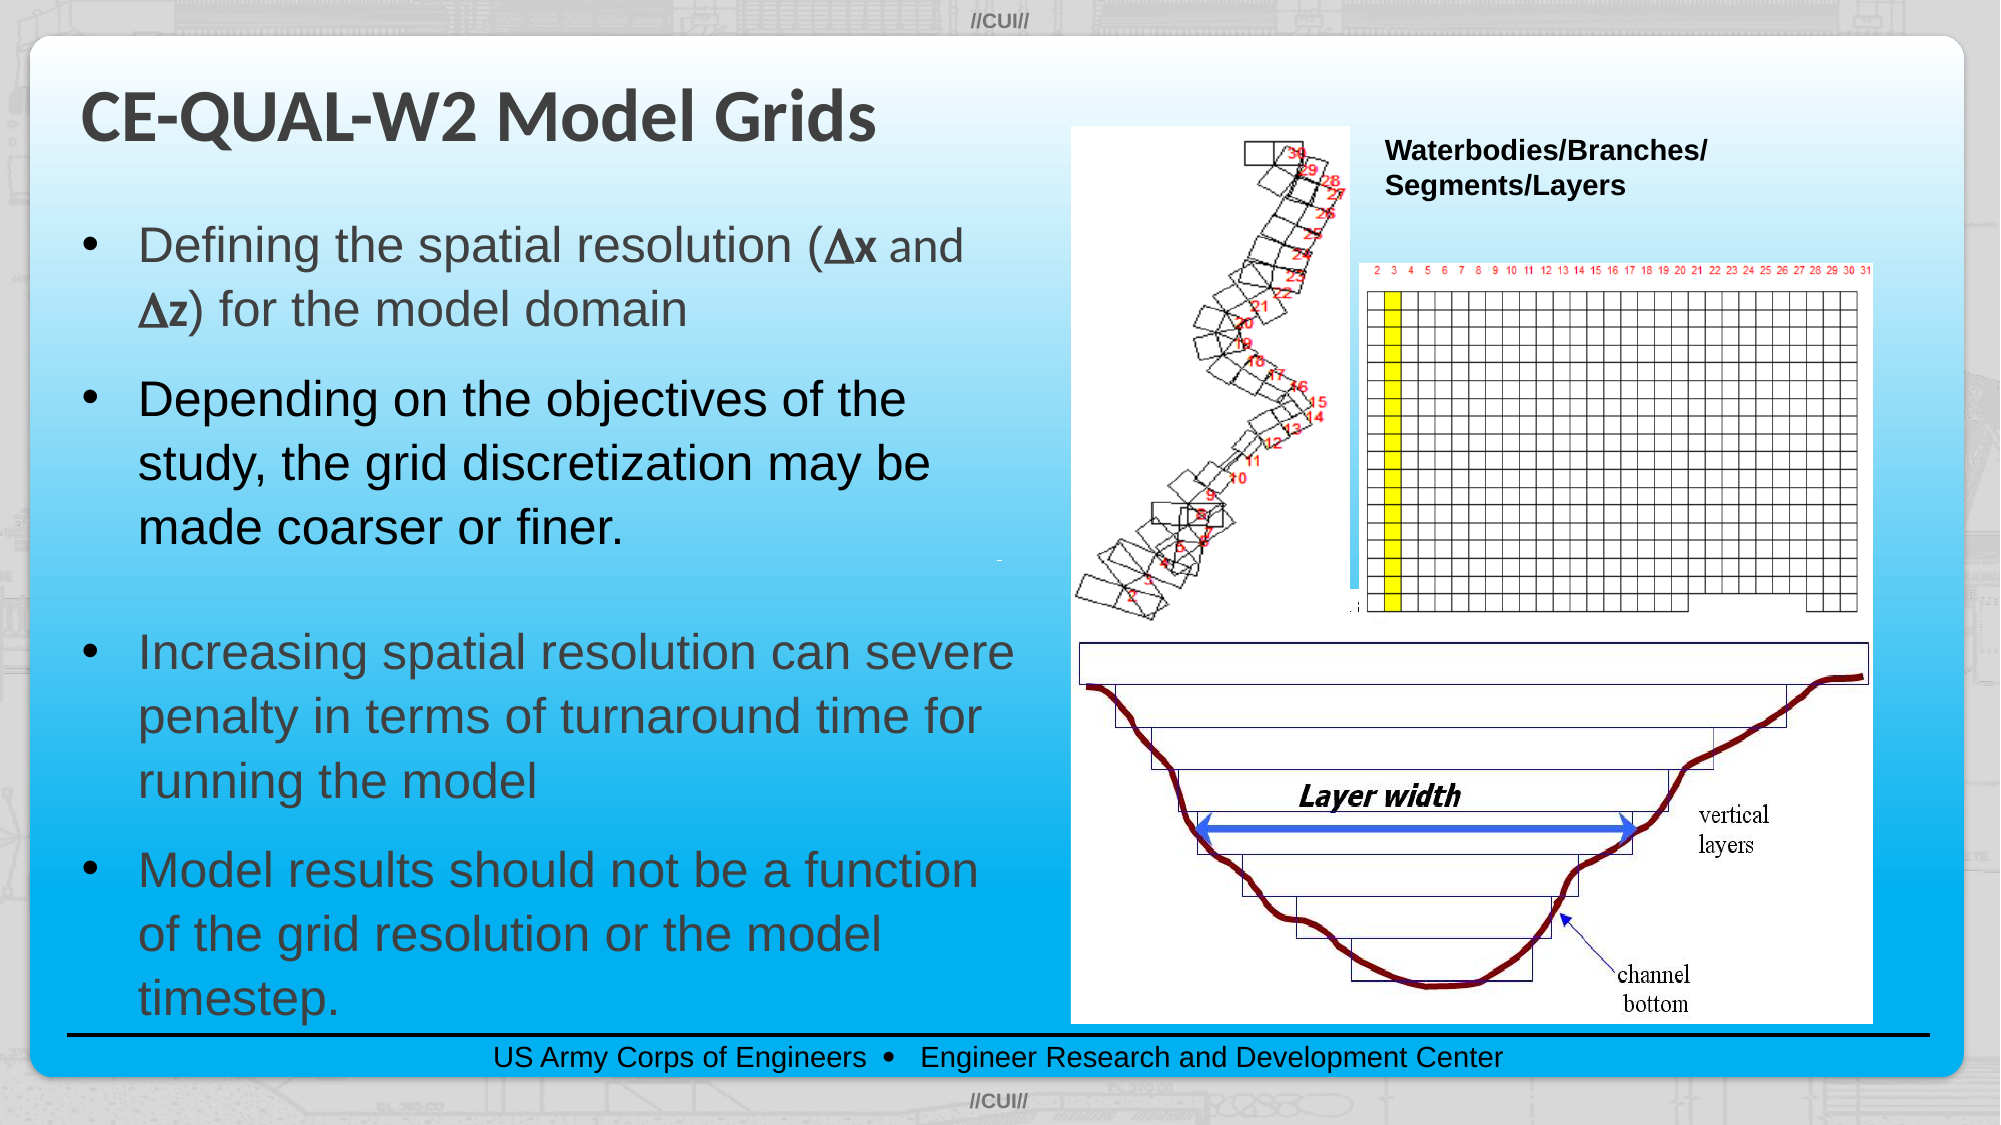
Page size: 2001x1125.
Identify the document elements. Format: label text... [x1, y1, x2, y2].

text_box Increasing spatial resolution can severe penalty in terms of turnaround time for running the model Model results should not be a function of the grid resolution or the model timestep. [66, 608, 1036, 983]
title CE-QUAL-W2 Model Grids [66, 44, 1901, 178]
list Defining the spatial resolution (Dx and Dz) for the model domain Depending on the objectives of the study, the grid discretization may be made coarser or finer. [66, 200, 1036, 608]
picture [0, 0, 2000, 1125]
text_box Waterbodies/Branches/Segments/Layers [1370, 124, 1885, 209]
